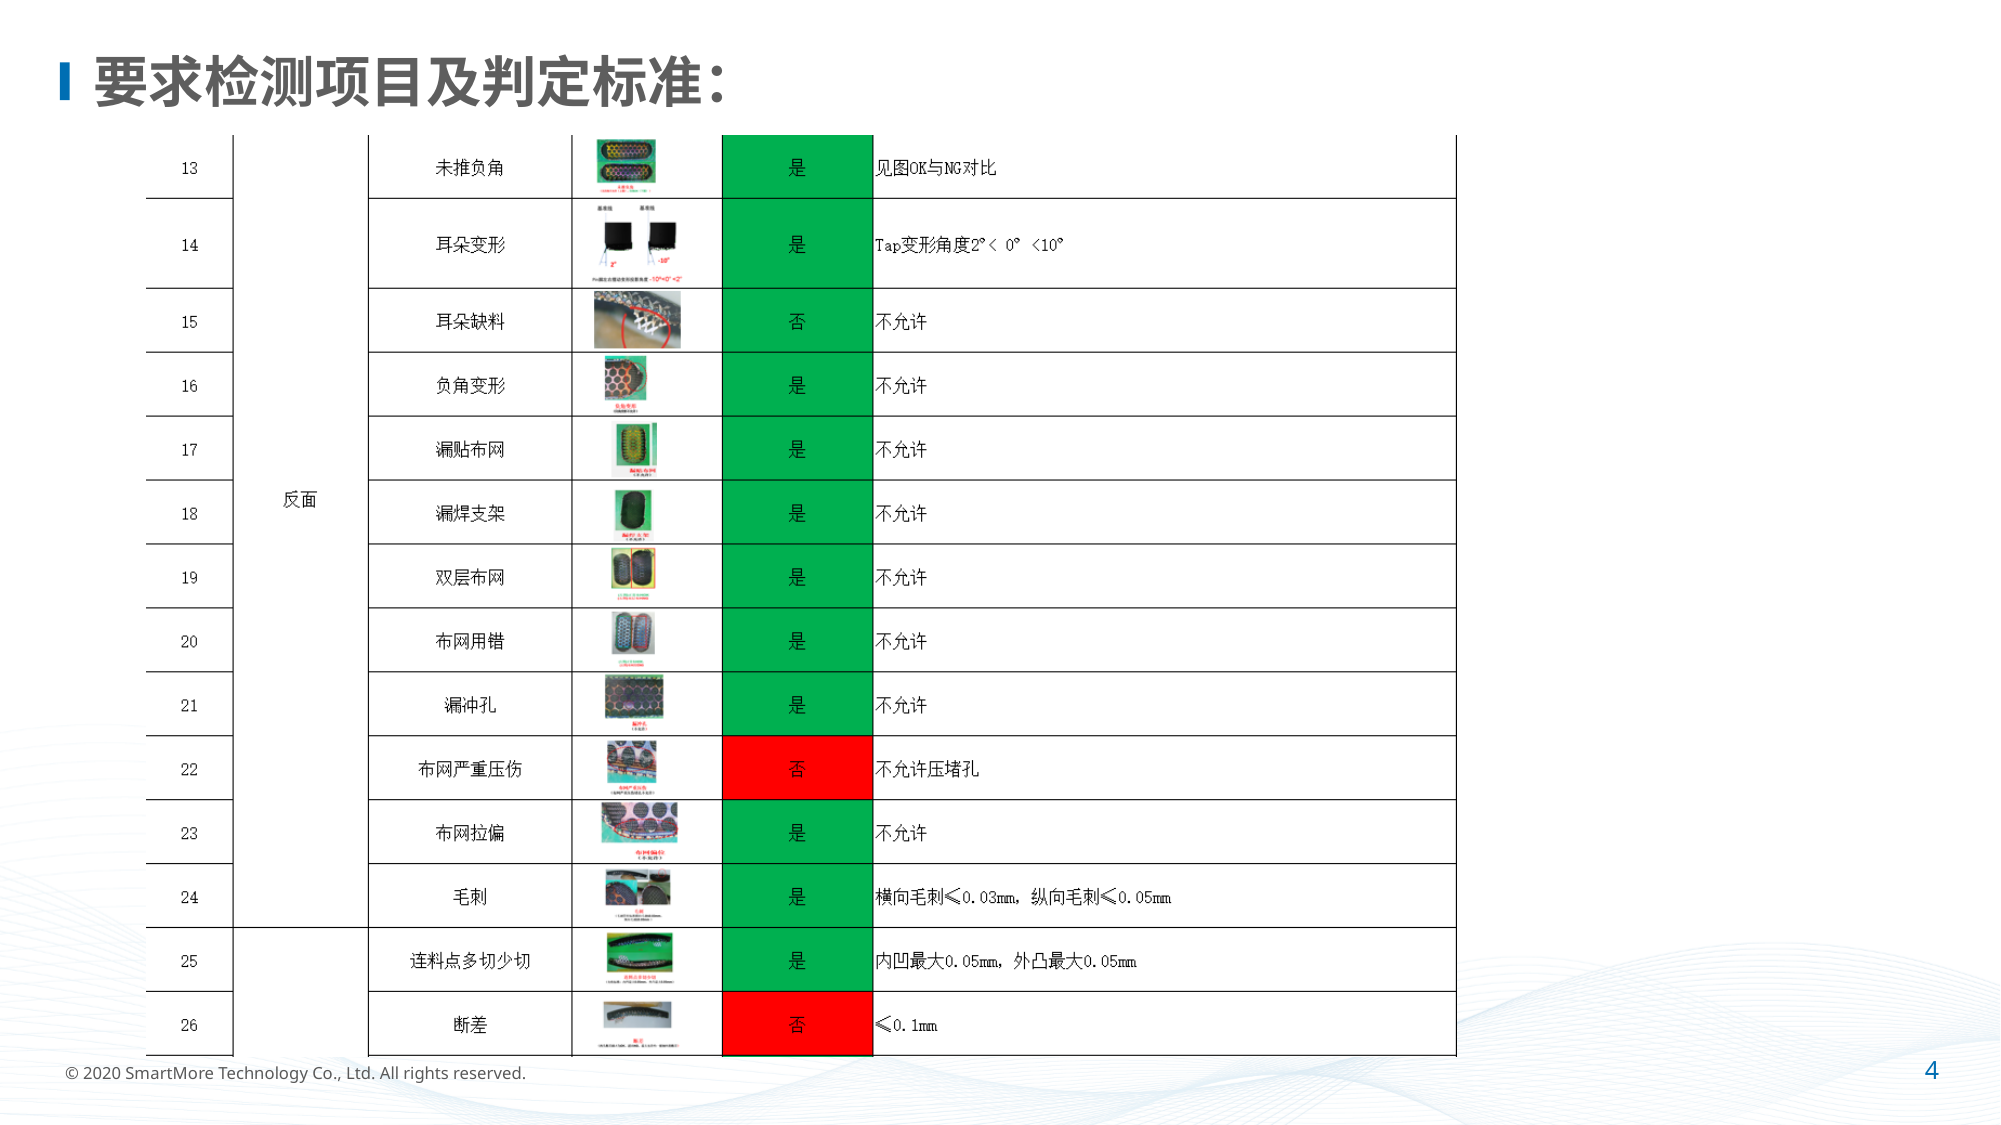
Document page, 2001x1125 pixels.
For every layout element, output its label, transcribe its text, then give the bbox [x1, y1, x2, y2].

title 要求检测项目及判定标准： [78, 47, 1565, 115]
picture [0, 0, 2001, 1125]
